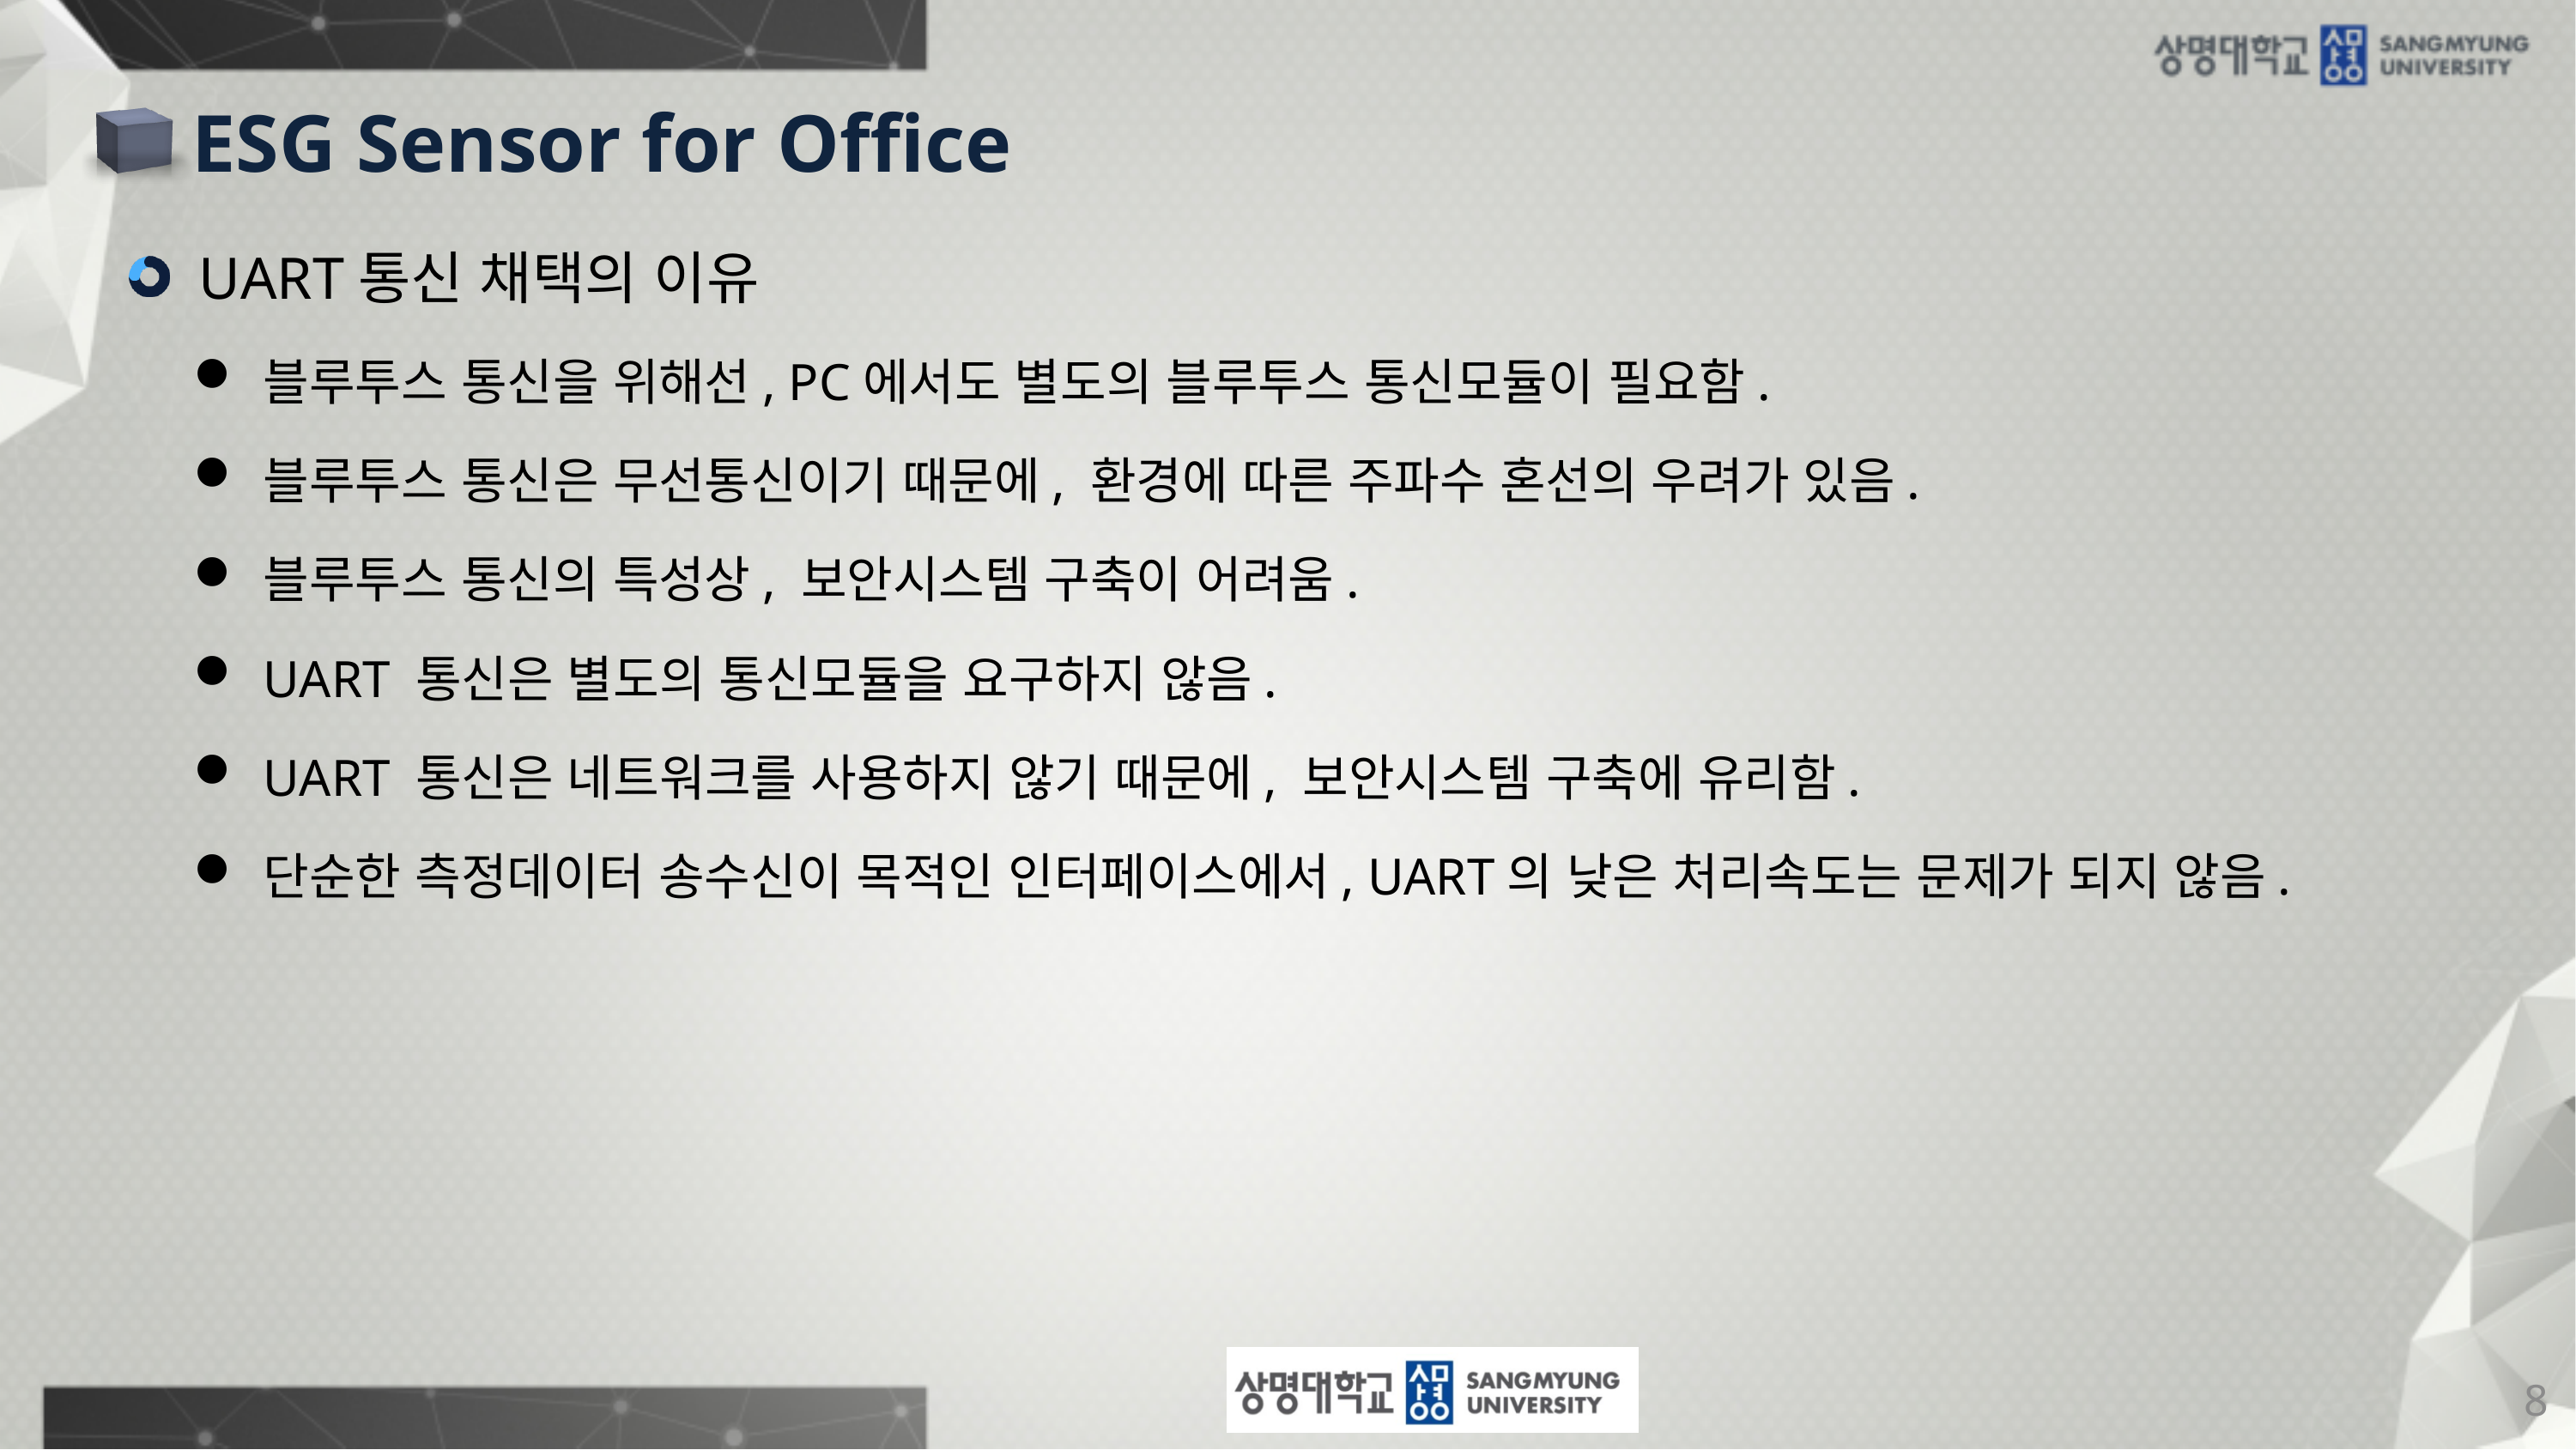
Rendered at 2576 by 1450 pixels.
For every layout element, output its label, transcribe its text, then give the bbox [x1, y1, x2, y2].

text_box UART통신 채택의 이유 블루투스 통신을 위해선, PC에서도 별도의 블루투스 통신모듈이 필요함. 블루투스 통신은 무선통신이기 때문에, 환경에 따른 주파수 혼선의 우려가 있음. 블루투스 통신의 특성상, 보안시스템 구축이 어려움. UART 통신은 별도의 통신모듈을 요구하지 않음. UART 통신은 네트워크를 사용하지 않기 때문에, 보안시스템 구축에 유리함. 단순한 측정데이터 송수신이 목적인 인터페이스에서, UART의 낮은 처리속도는 문제가 되지 않음. [116, 201, 2526, 912]
text_box ESG Sensor for Office [179, 76, 1797, 201]
picture [0, 0, 2576, 1449]
slide_number 8 [1973, 1363, 2575, 1441]
